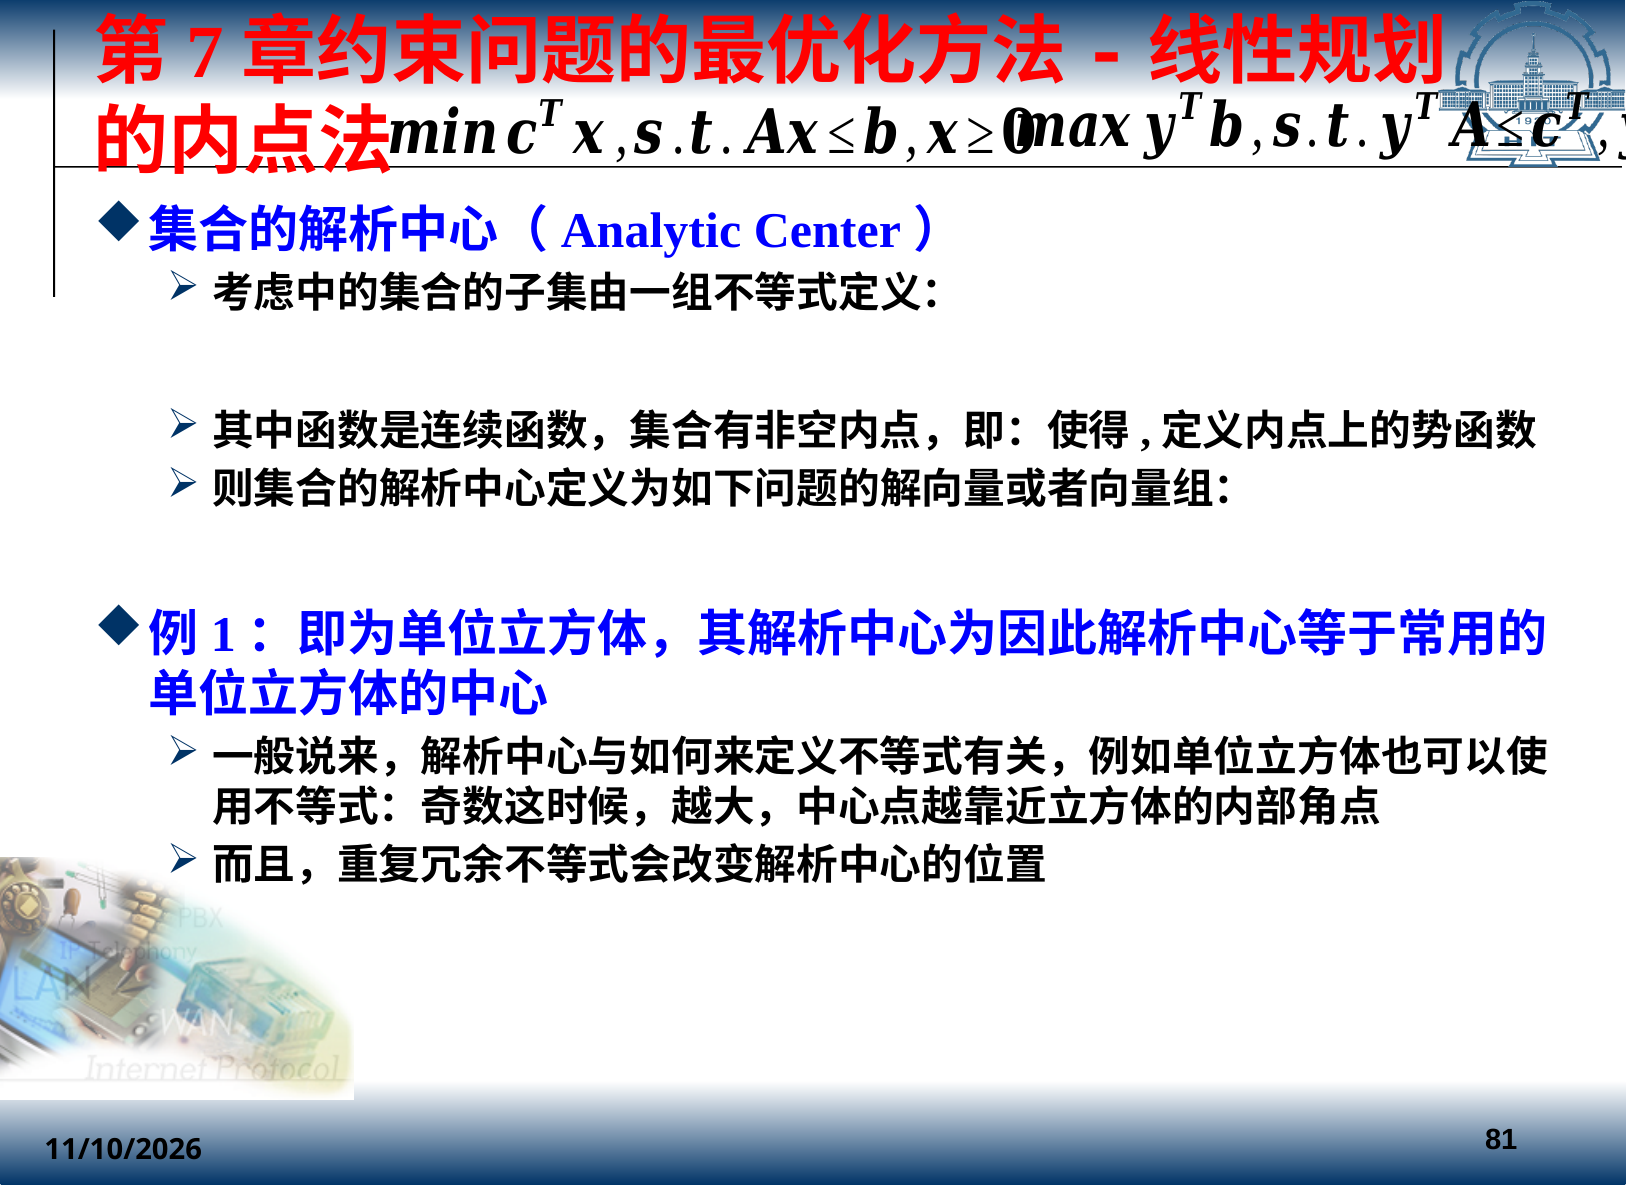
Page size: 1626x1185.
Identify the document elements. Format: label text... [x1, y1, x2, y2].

picture [266, 861, 282, 866]
picture [266, 871, 282, 876]
picture [1438, 1, 1626, 167]
picture [0, 857, 354, 1100]
picture [240, 859, 245, 878]
title 第7章约束问题的最优化方法-线性规划的内点法 [78, 29, 1498, 155]
